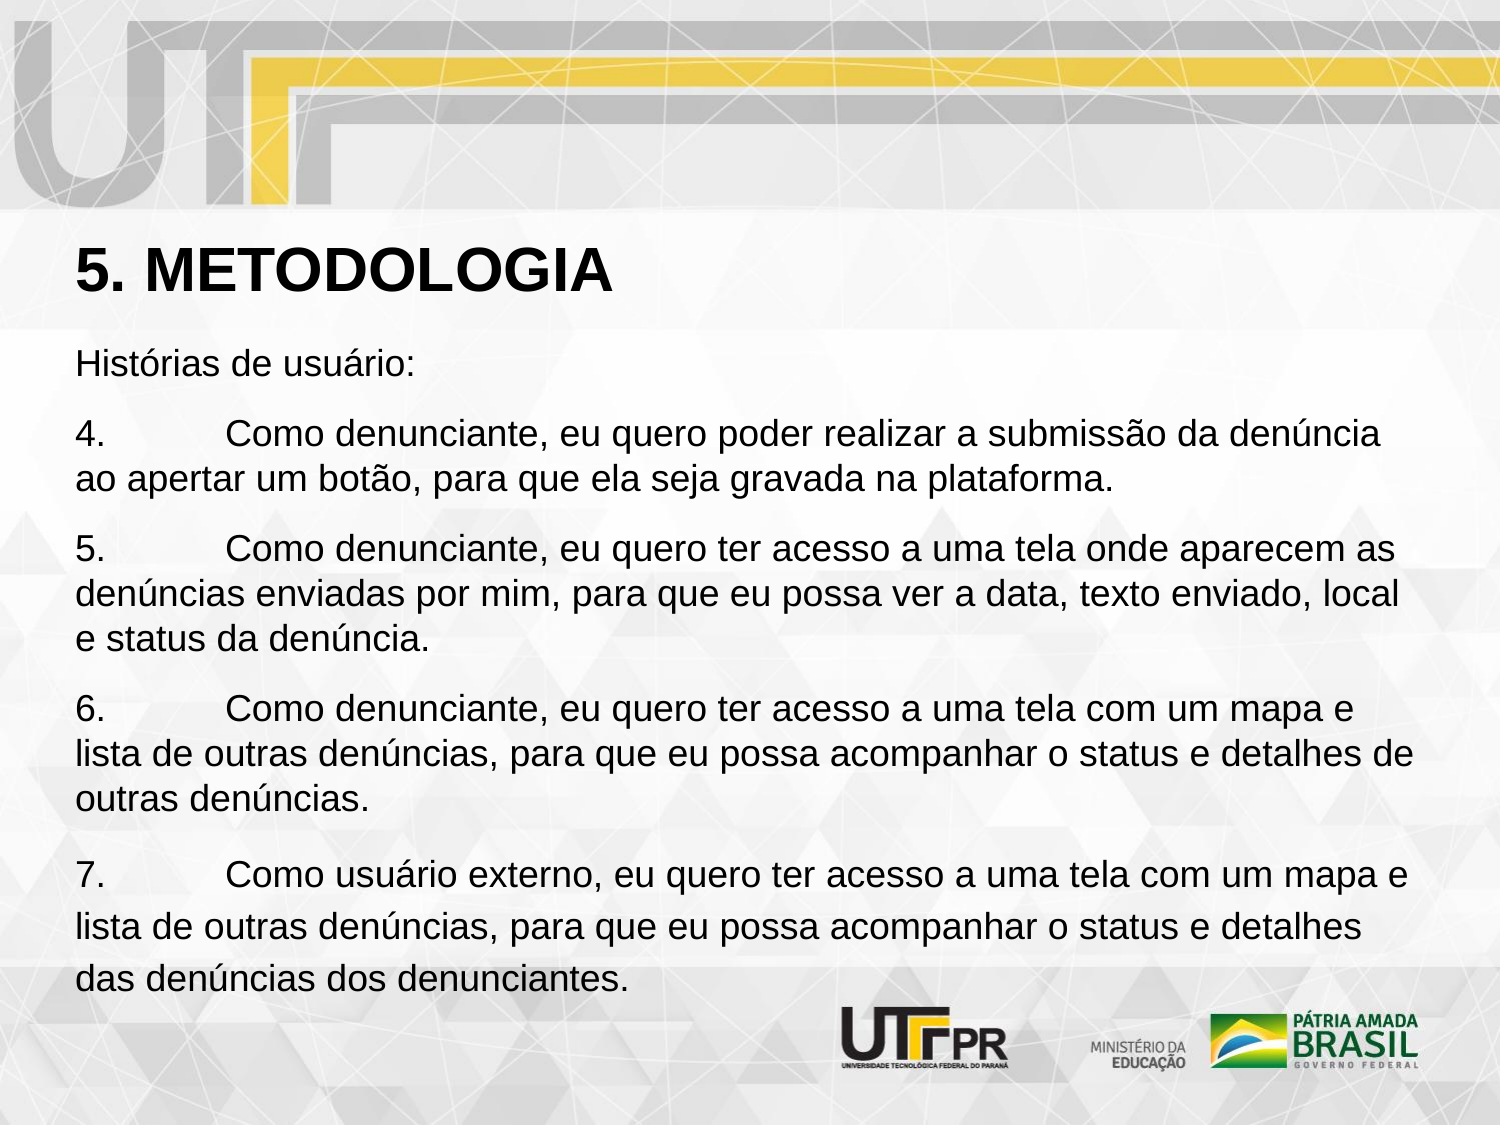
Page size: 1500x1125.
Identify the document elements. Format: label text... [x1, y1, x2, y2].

title 5. METODOLOGIA [75, 211, 1425, 321]
subtitle Histórias de usuário: 4. Como denunciante, eu quero poder realizar a submissão da denúncia ao apertar um botão, para que ela seja gravada na plataforma. 5. Como denunciante, eu quero ter acesso a uma tela onde aparecem as denúncias enviadas por mim, para que eu possa ver a data, texto enviado, local e status da denúncia. 6. Como denunciante, eu quero ter acesso a uma tela com um mapa e lista de outras denúncias, para que eu possa acompanhar o status e detalhes de outras denúncias. 7. Como usuário externo, eu quero ter acesso a uma tela com um mapa e lista de outras denúncias, para que eu possa acompanhar o status e detalhes das denúncias dos denunciantes. [75, 338, 1425, 960]
picture [0, 0, 1500, 1125]
